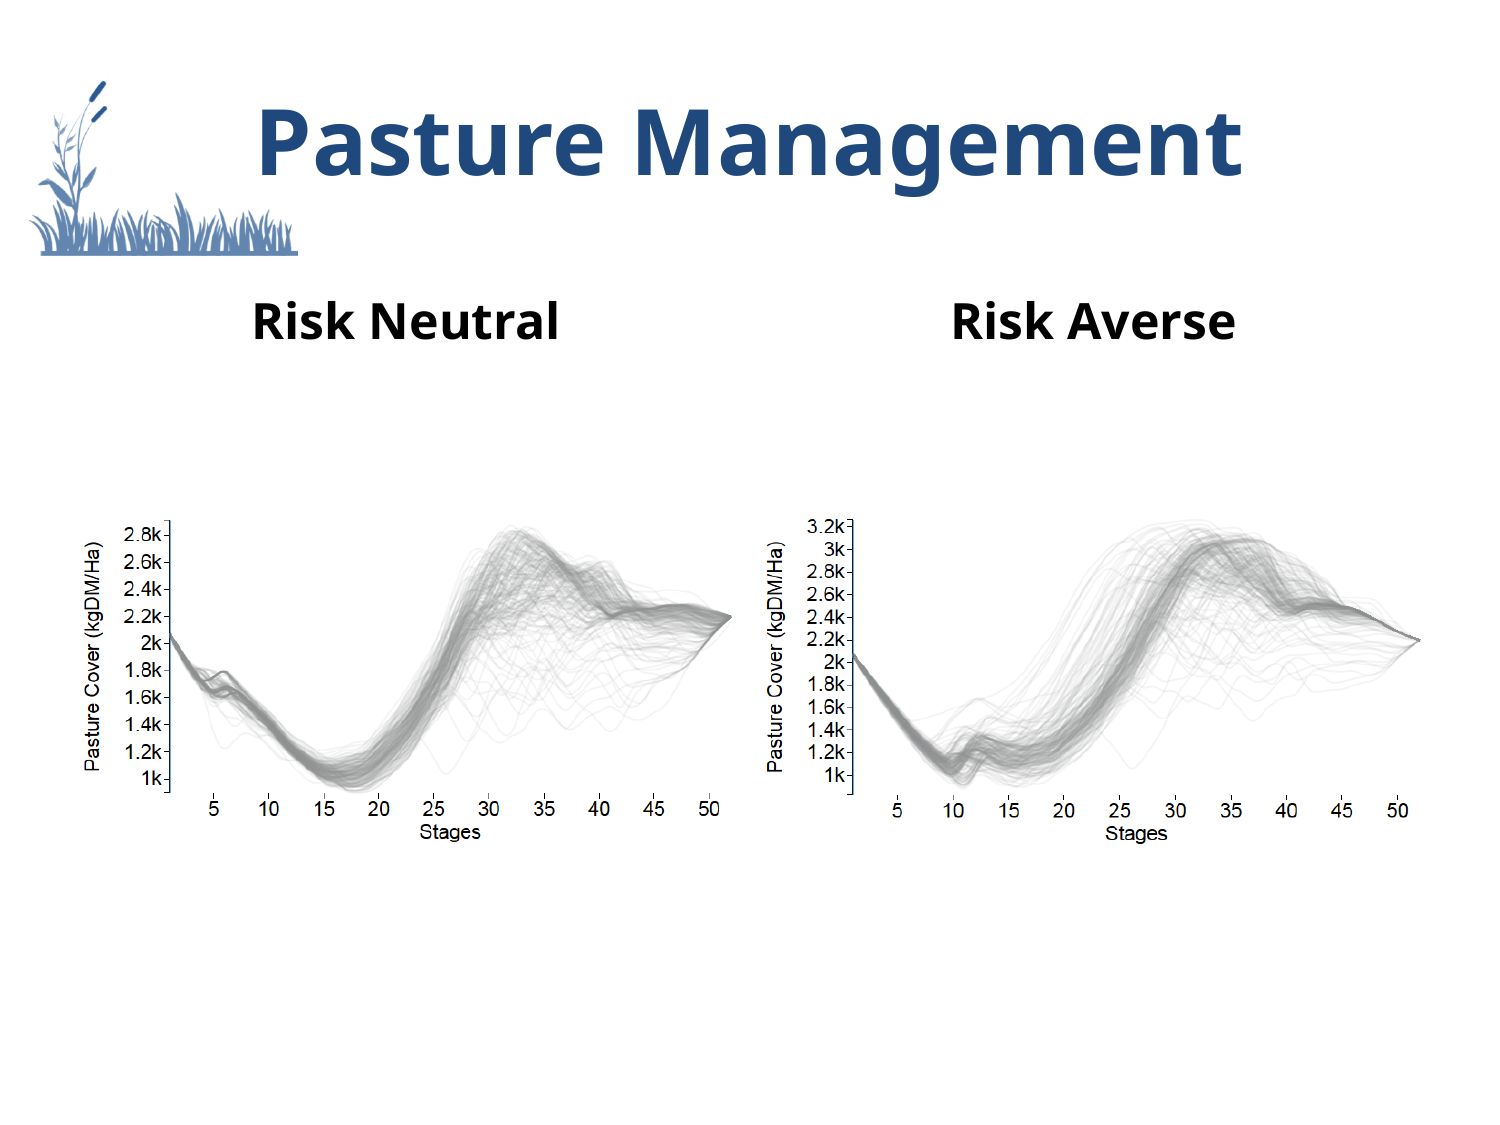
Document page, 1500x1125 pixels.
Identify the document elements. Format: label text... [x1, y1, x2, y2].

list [761, 511, 1426, 850]
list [74, 511, 738, 850]
picture [29, 77, 299, 256]
title Pasture Management [75, 45, 1425, 233]
list Risk Neutral [75, 251, 738, 357]
list Risk Averse [761, 251, 1425, 357]
